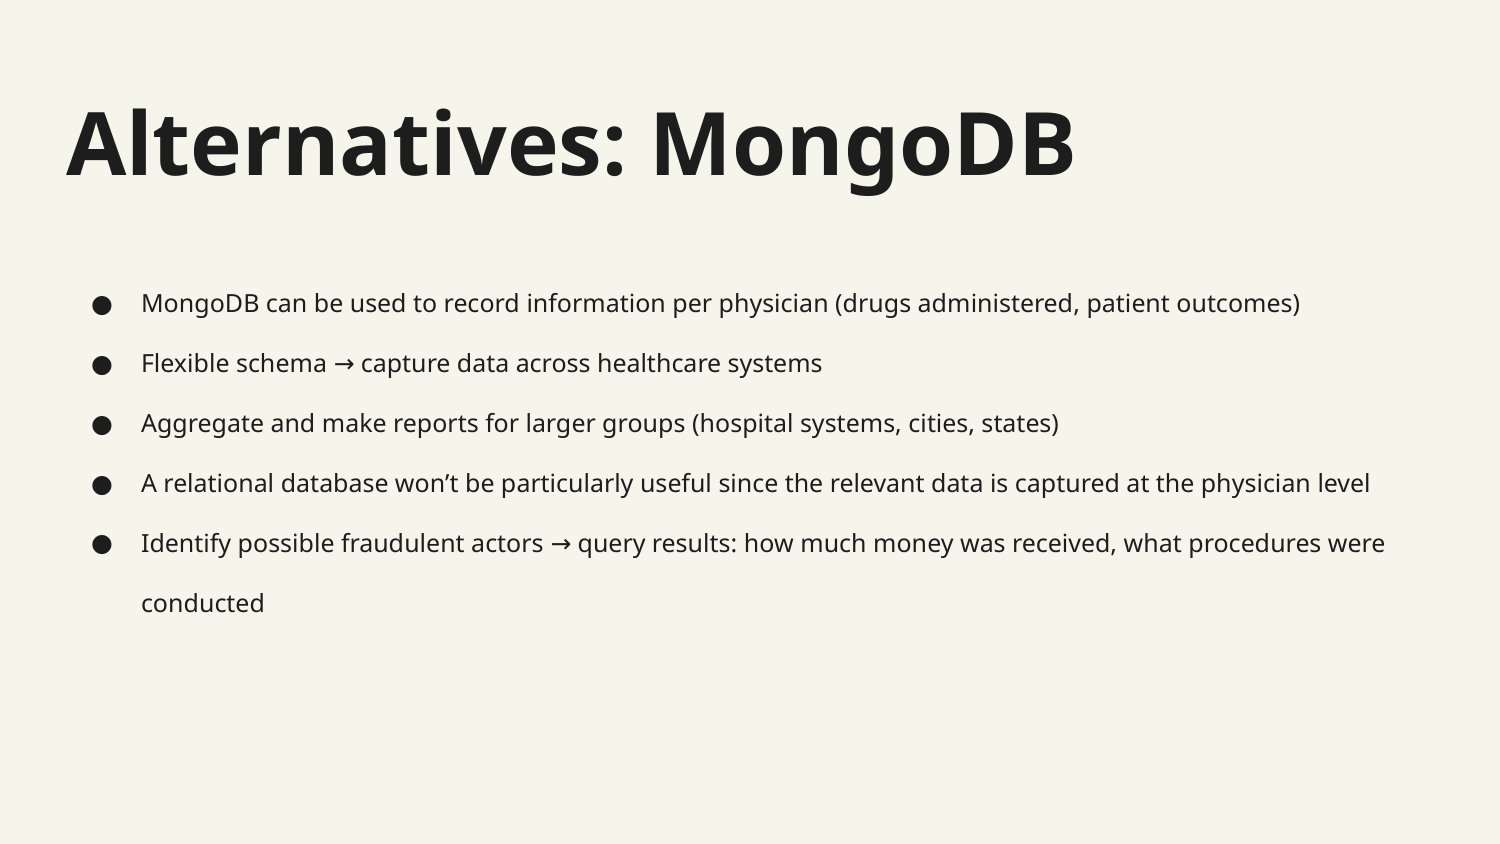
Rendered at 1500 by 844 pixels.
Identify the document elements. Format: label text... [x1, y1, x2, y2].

list MongoDB can be used to record information per physician (drugs administered, patient outcomes) Flexible schema → capture data across healthcare systems Aggregate and make reports for larger groups (hospital systems, cities, states) A relational database won’t be particularly useful since the relevant data is captured at the physician level Identify possible fraudulent actors → query results: how much money was received, what procedures were conducted [51, 242, 1449, 750]
title Alternatives: MongoDB [51, 72, 1449, 167]
